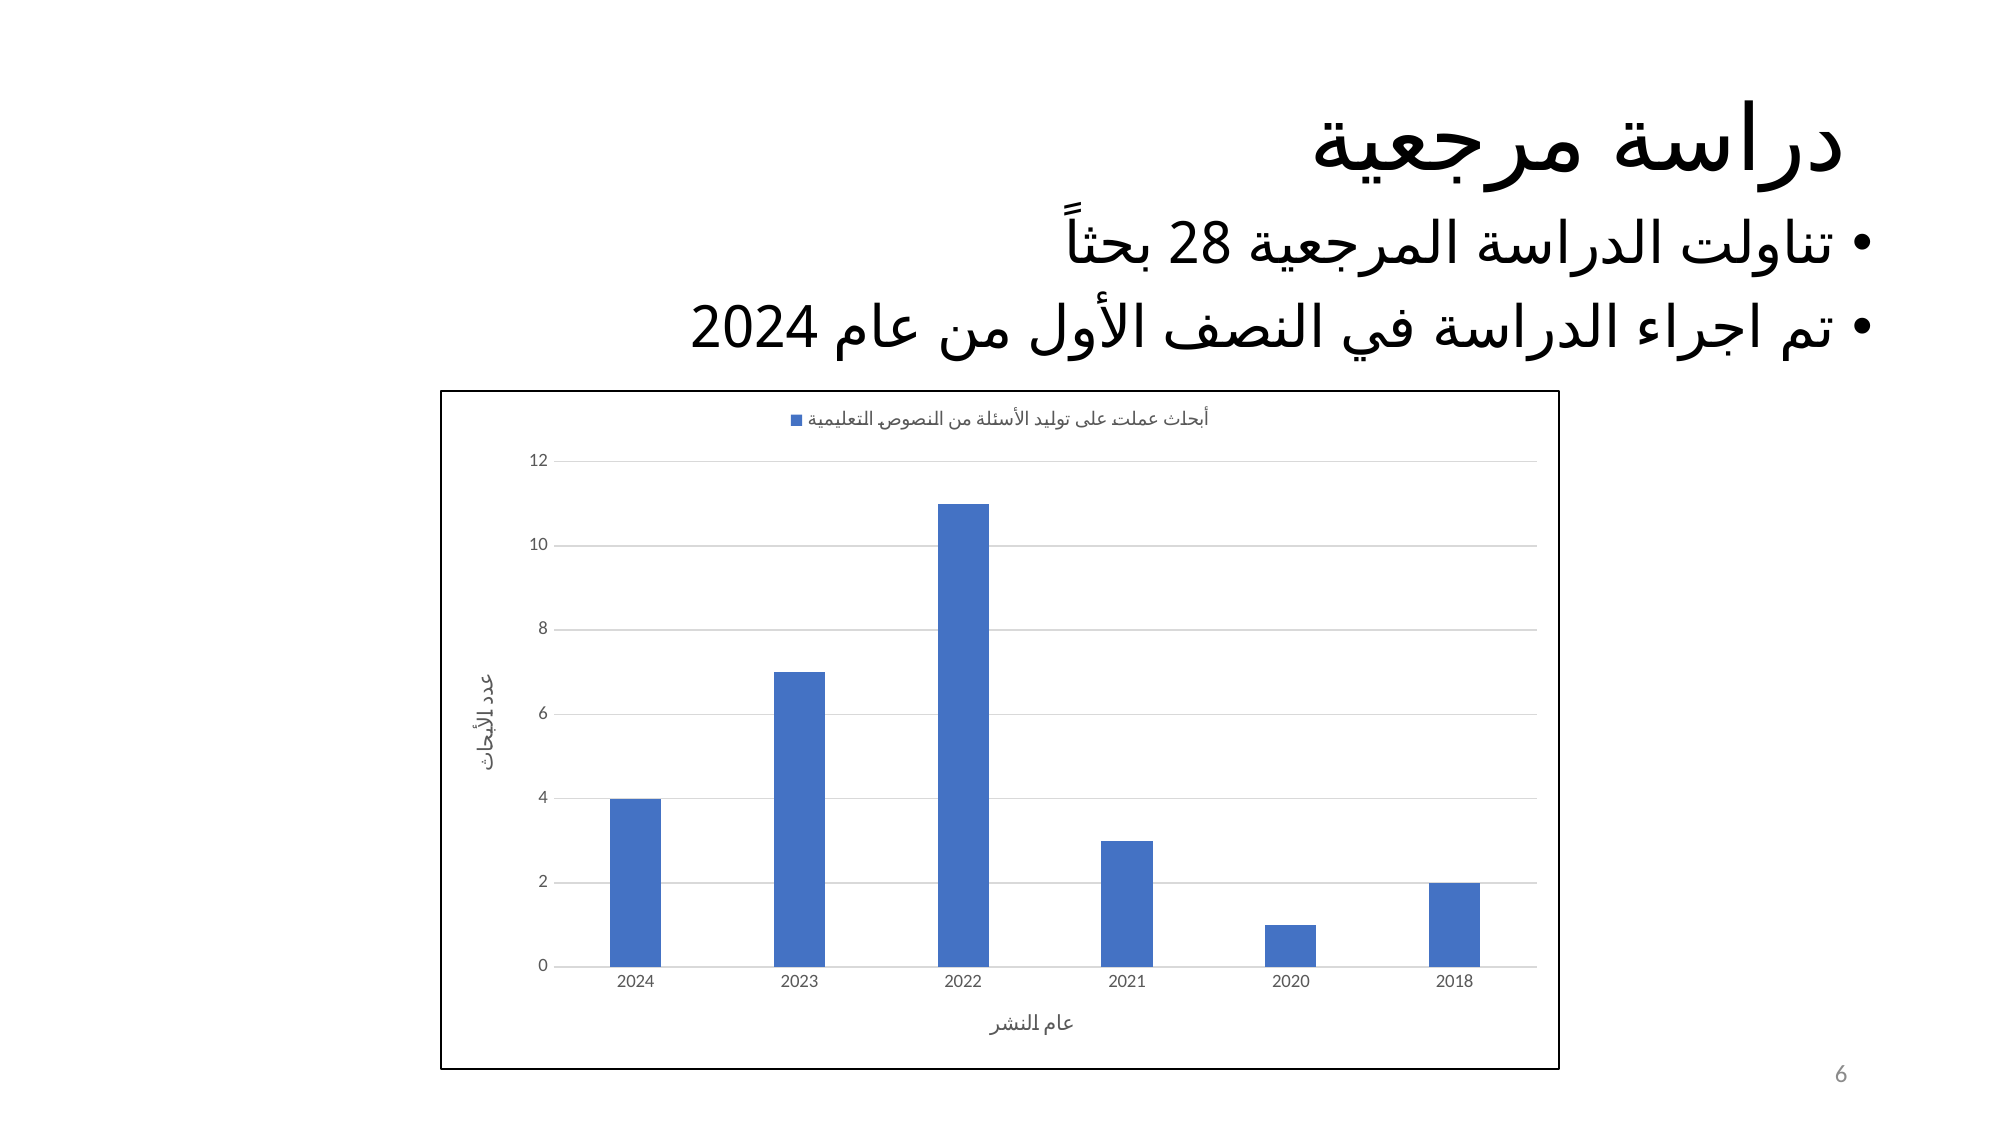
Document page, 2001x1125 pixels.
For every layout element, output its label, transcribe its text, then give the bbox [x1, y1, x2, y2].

slide_number 6 [1412, 1042, 1863, 1103]
chart [439, 389, 1560, 1071]
list تناولت الدراسة المرجعية 28 بحثاً تم اجراء الدراسة في النصف الأول من عام 2024 [162, 205, 1888, 920]
title دراسة مرجعية [137, 31, 1863, 250]
